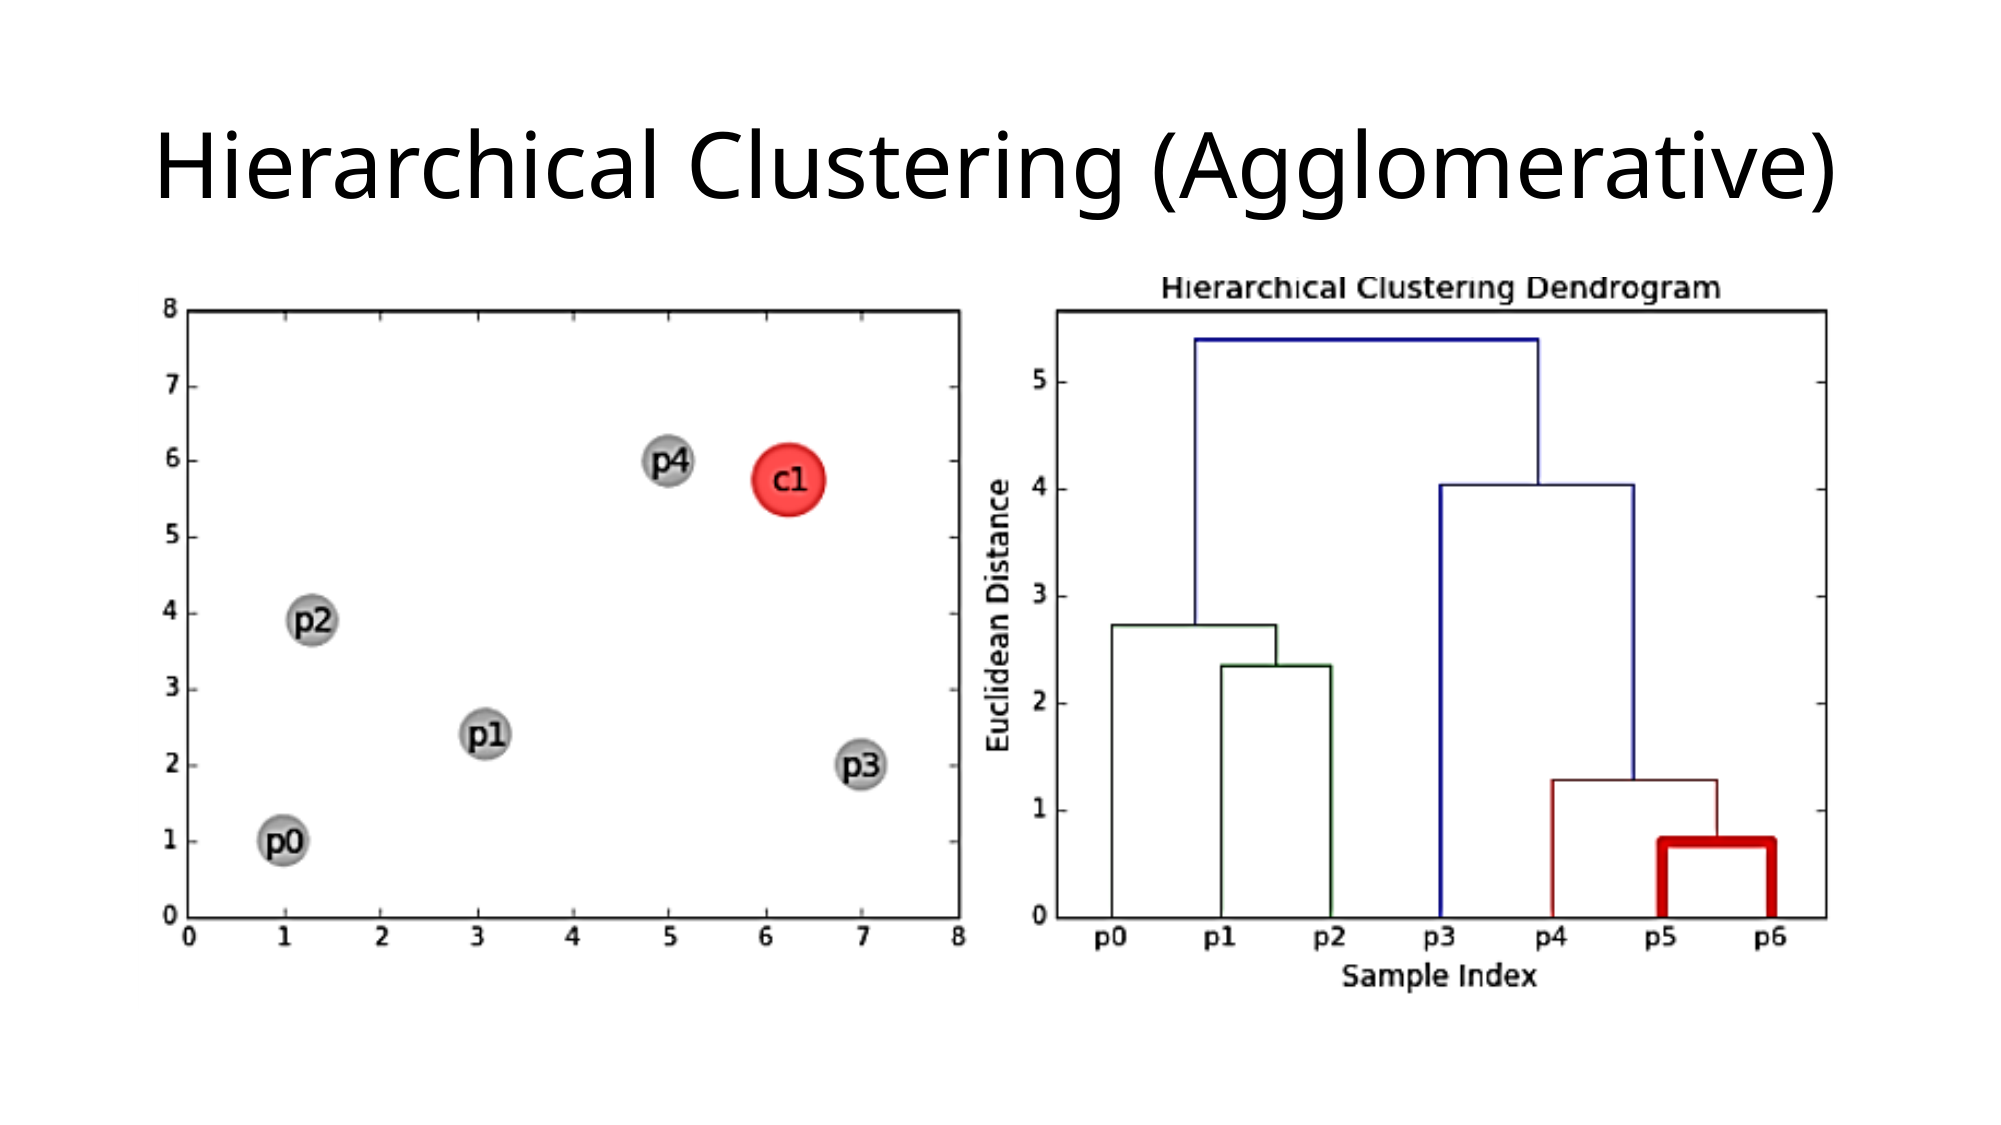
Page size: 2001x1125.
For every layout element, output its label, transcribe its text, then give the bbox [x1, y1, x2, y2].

picture [136, 276, 1863, 1010]
title Hierarchical Clustering (Agglomerative) [137, 59, 1863, 276]
